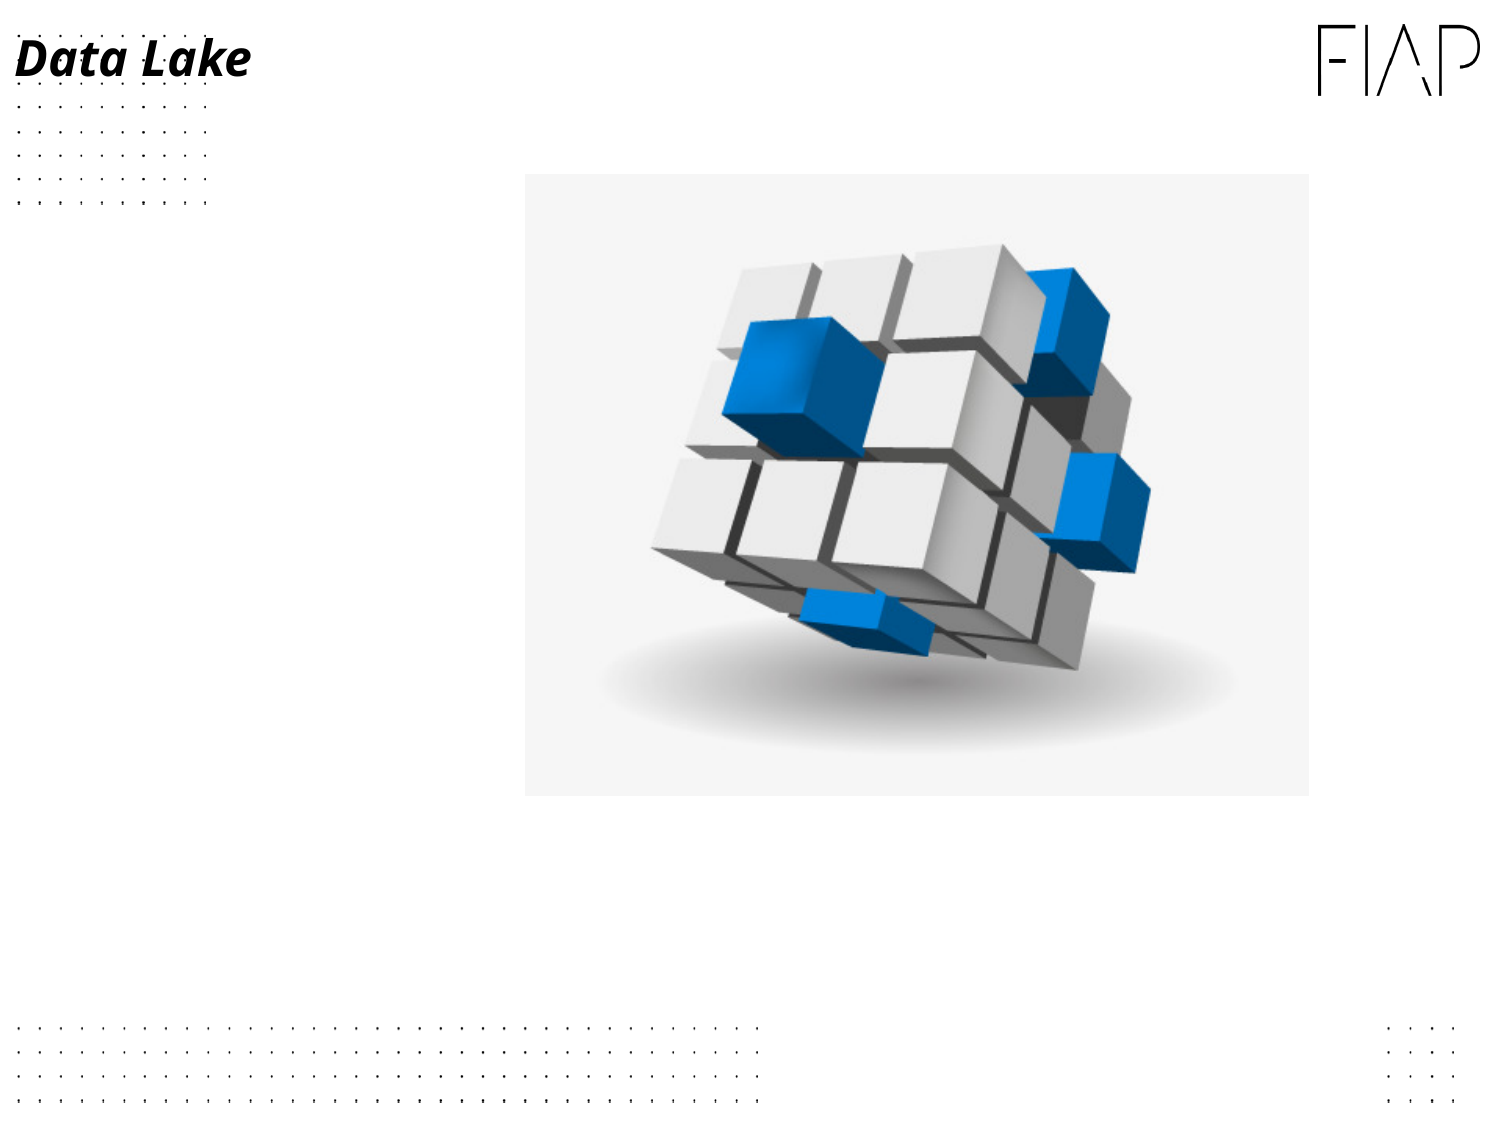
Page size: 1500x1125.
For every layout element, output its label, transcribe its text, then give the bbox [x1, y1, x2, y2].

picture [1318, 24, 1480, 96]
picture [17, 1025, 758, 1103]
picture [1383, 1025, 1454, 1103]
picture [525, 174, 1309, 796]
text_box Data Lake [0, 19, 809, 94]
picture [17, 94, 206, 205]
